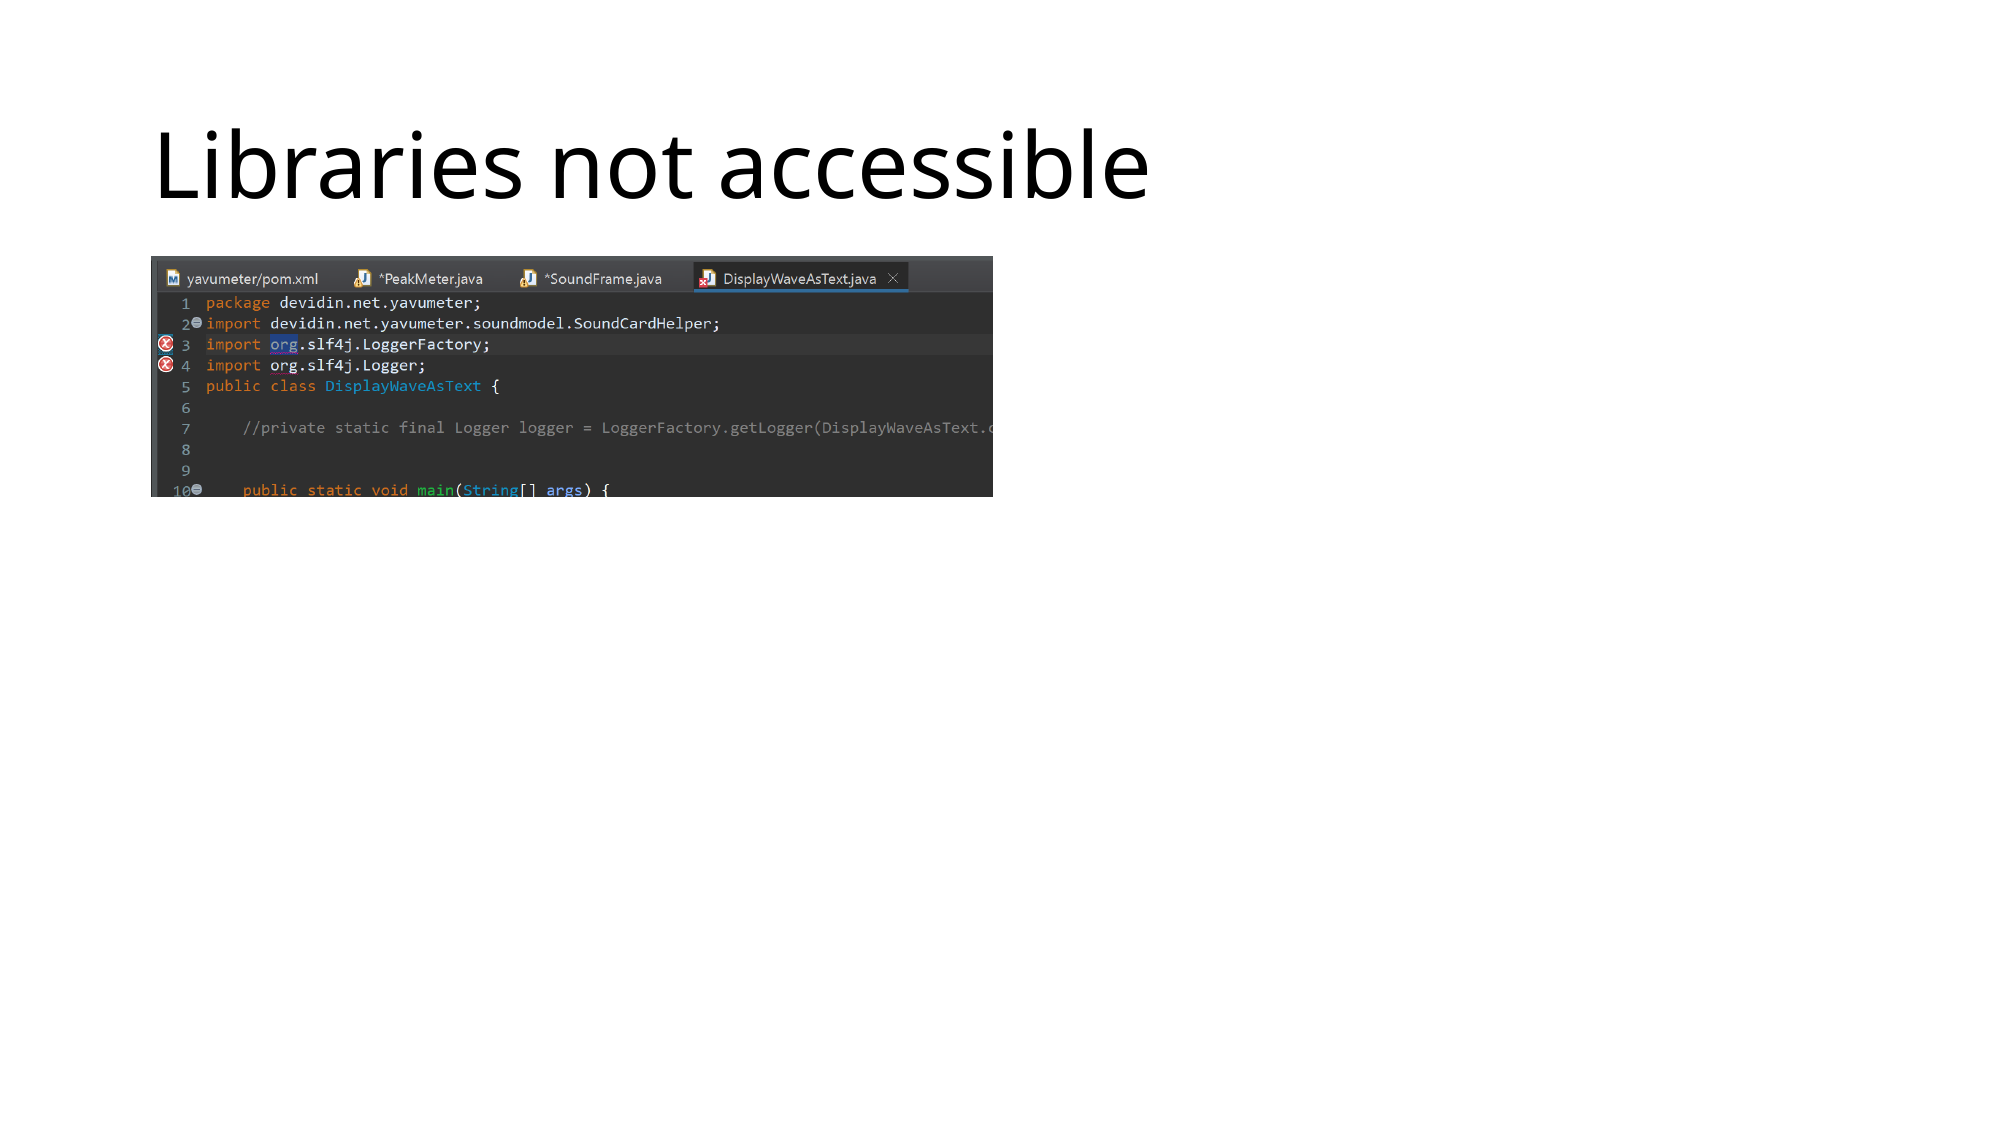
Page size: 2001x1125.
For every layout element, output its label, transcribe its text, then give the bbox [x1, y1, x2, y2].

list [151, 256, 993, 497]
title Libraries not accessible [137, 59, 1863, 278]
